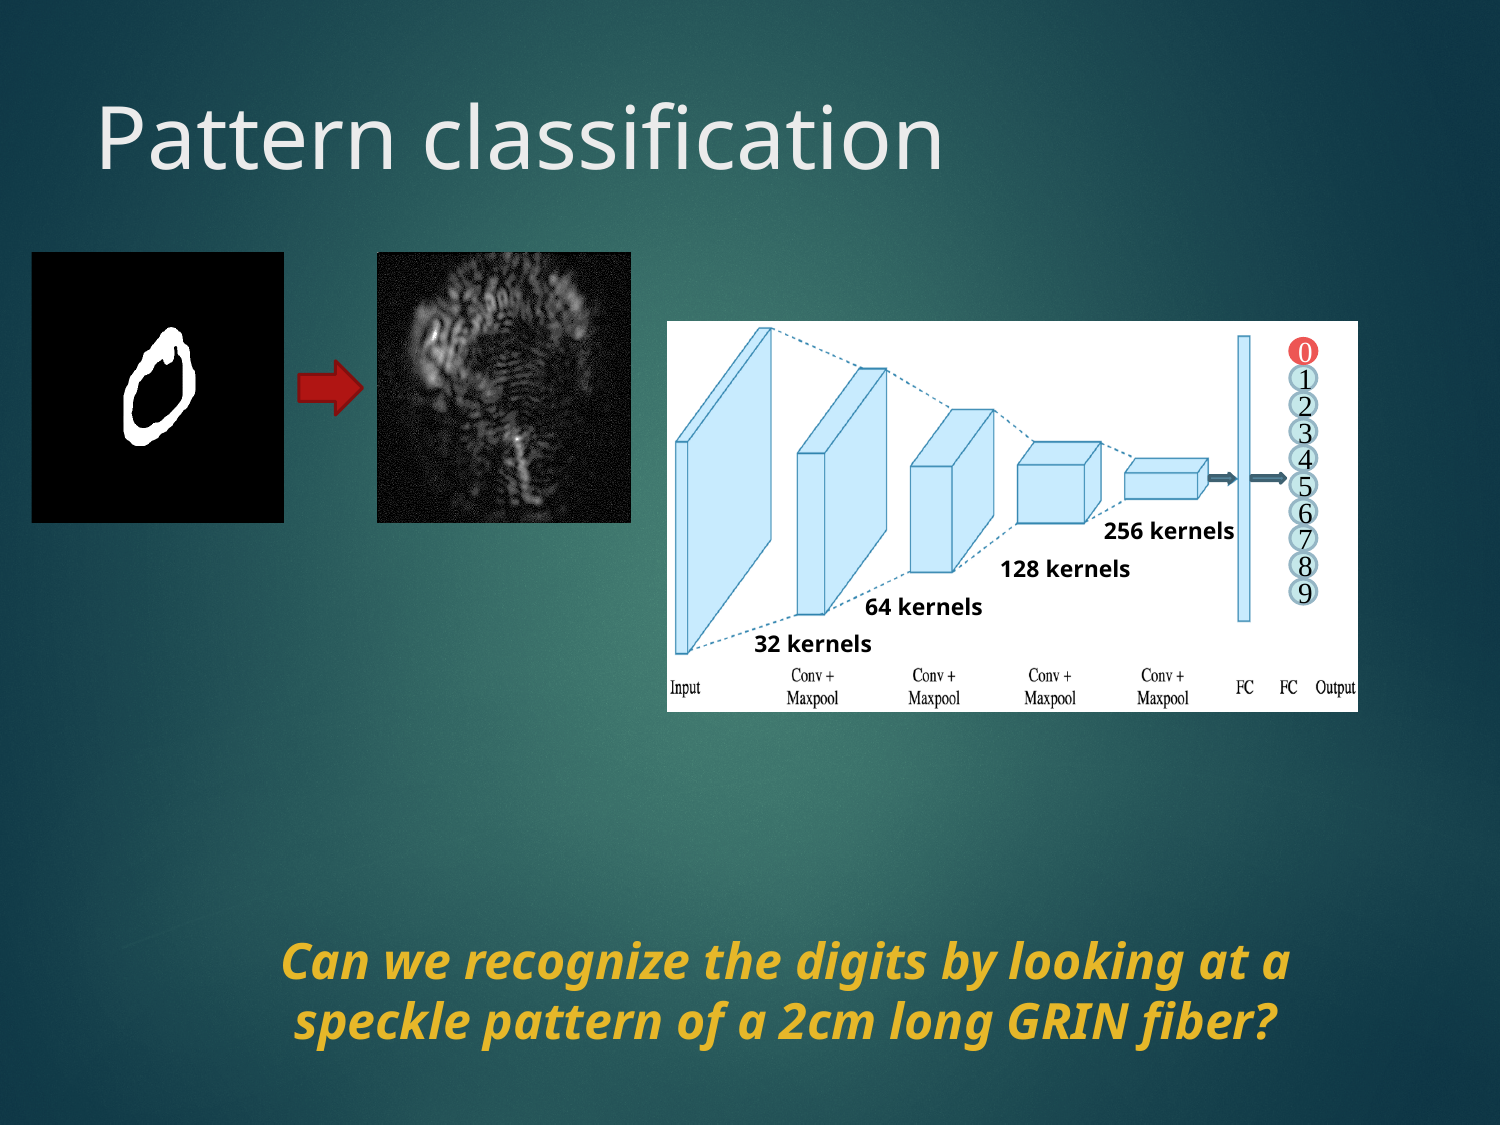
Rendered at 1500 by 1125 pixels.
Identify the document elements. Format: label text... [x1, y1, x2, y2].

title Pattern classification [79, 74, 1237, 304]
text_box Can we recognize the digits by looking at a speckle pattern of a 2cm long GRIN fiber? [219, 922, 1352, 1057]
picture [31, 252, 285, 524]
picture [376, 252, 631, 524]
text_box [667, 320, 1358, 712]
text_box [297, 359, 364, 417]
